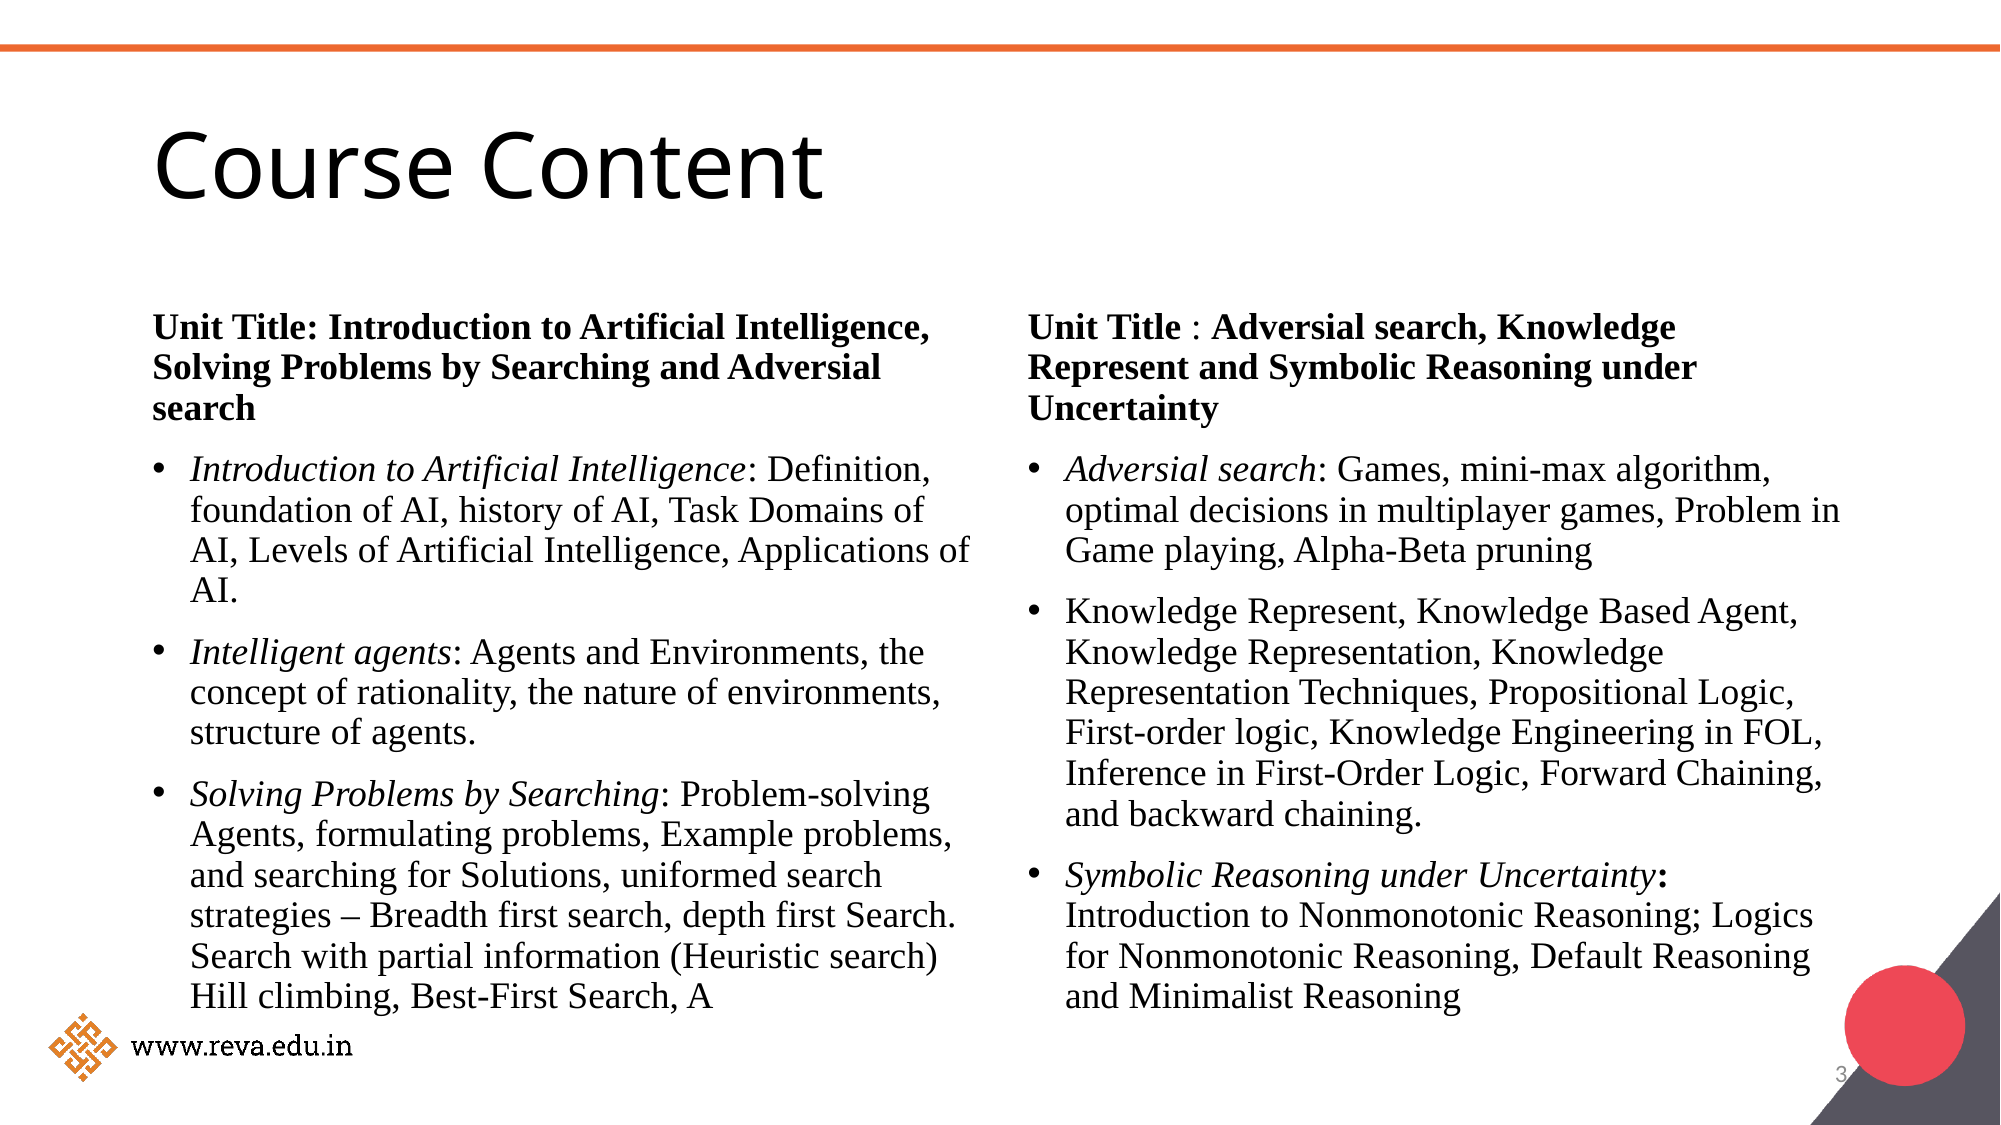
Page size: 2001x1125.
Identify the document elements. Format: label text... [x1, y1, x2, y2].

picture [31, 1003, 366, 1092]
picture [1801, 882, 2000, 1125]
list Unit Title : Adversial search, Knowledge Represent and Symbolic Reasoning under Uncertainty Adversial search: Games, mini-max algorithm, optimal decisions in multiplayer games, Problem in Game playing, Alpha-Beta pruning Knowledge Represent, Knowledge Based Agent, Knowledge Representation, Knowledge Representation Techniques, Propositional Logic, First-order logic, Knowledge Engineering in FOL, Inference in First-Order Logic, Forward Chaining, and backward chaining. Symbolic Reasoning under Uncertainty: Introduction to Nonmonotonic Reasoning; Logics for Nonmonotonic Reasoning, Default Reasoning and Minimalist Reasoning [1012, 299, 1863, 1014]
slide_number 3 [1412, 1042, 1863, 1103]
list Unit Title: Introduction to Artificial Intelligence, Solving Problems by Searching and Adversial search Introduction to Artificial Intelligence: Definition, foundation of AI, history of AI, Task Domains of AI, Levels of Artificial Intelligence, Applications of AI. Intelligent agents: Agents and Environments, the concept of rationality, the nature of environments, structure of agents. Solving Problems by Searching: Problem-solving Agents, formulating problems, Example problems, and searching for Solutions, uniformed search strategies – Breadth first search, depth first Search. Search with partial information (Heuristic search) Hill climbing, Best-First Search, A [137, 299, 988, 1014]
title Course Content [137, 59, 1863, 278]
